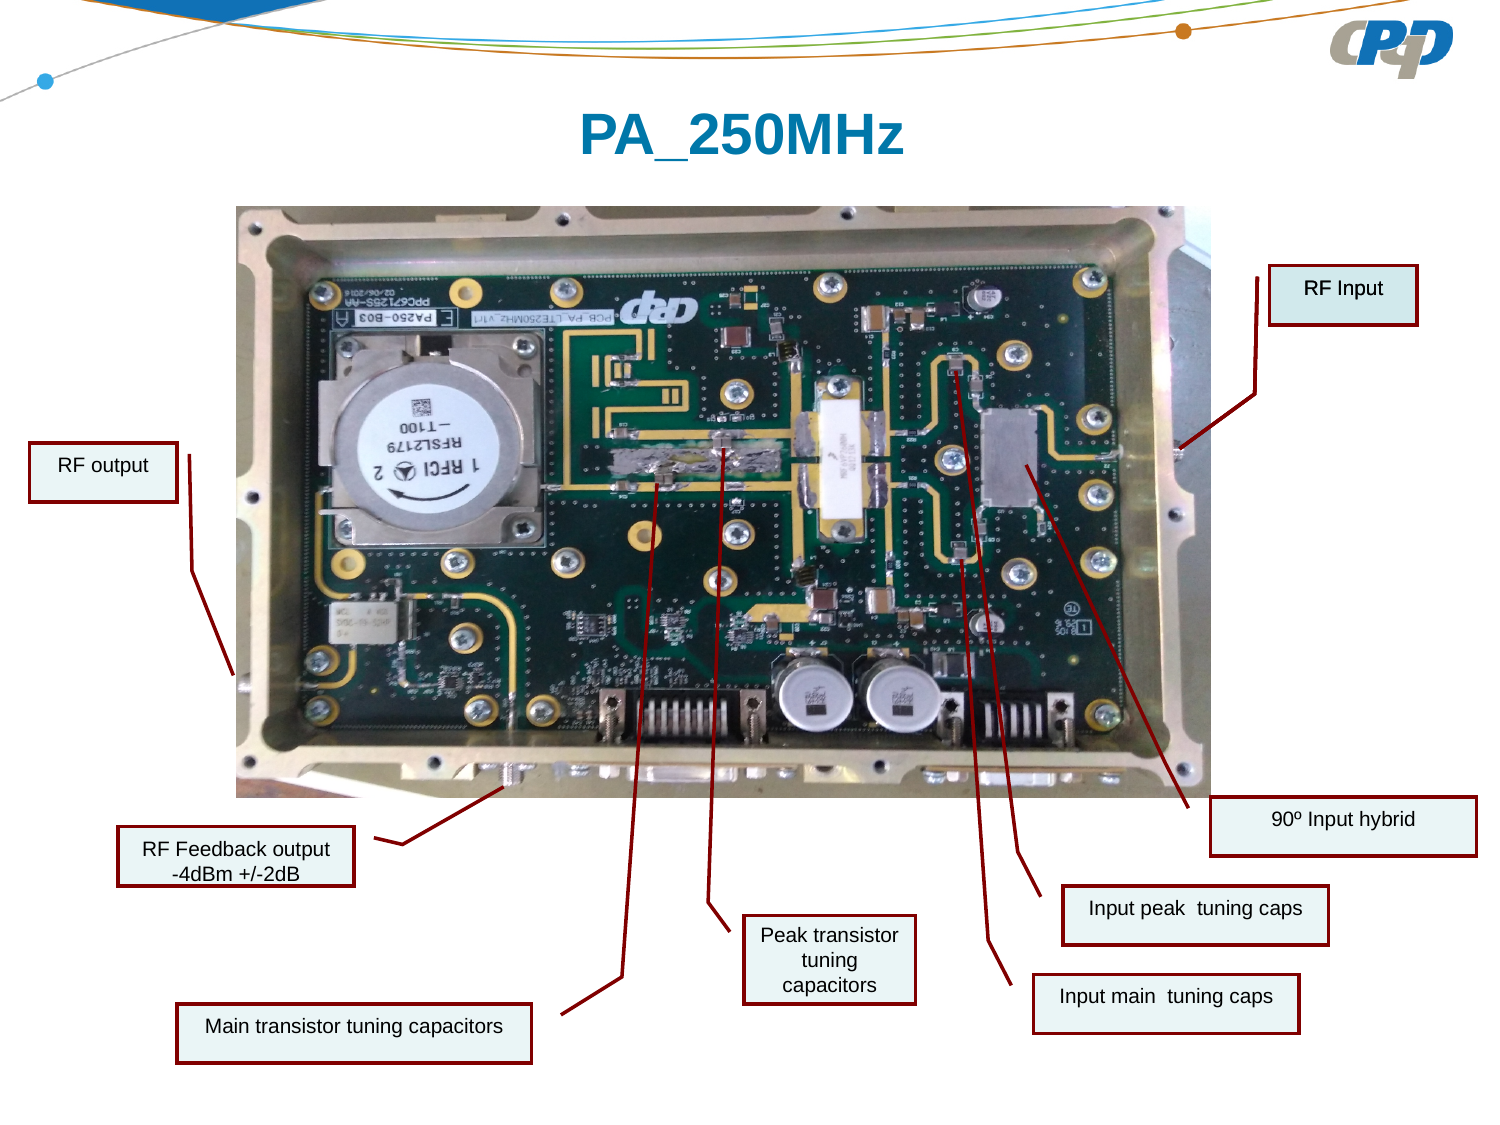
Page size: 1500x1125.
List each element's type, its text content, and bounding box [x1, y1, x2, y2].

text_box Main transistor tuning capacitors [177, 1003, 532, 1063]
text_box 90º Input hybrid [1210, 797, 1477, 857]
text_box RF Input [1269, 265, 1418, 325]
picture [0, 0, 1500, 1125]
text_box Input main tuning caps [1033, 974, 1300, 1034]
text_box Input peak tuning caps [1062, 885, 1329, 945]
text_box Peak transistor tuning capacitors [744, 915, 916, 1004]
text_box RF output [29, 442, 178, 502]
text_box PA_250MHz [67, 88, 1418, 174]
text_box RF Feedback output -4dBm +/-2dB [117, 826, 355, 886]
